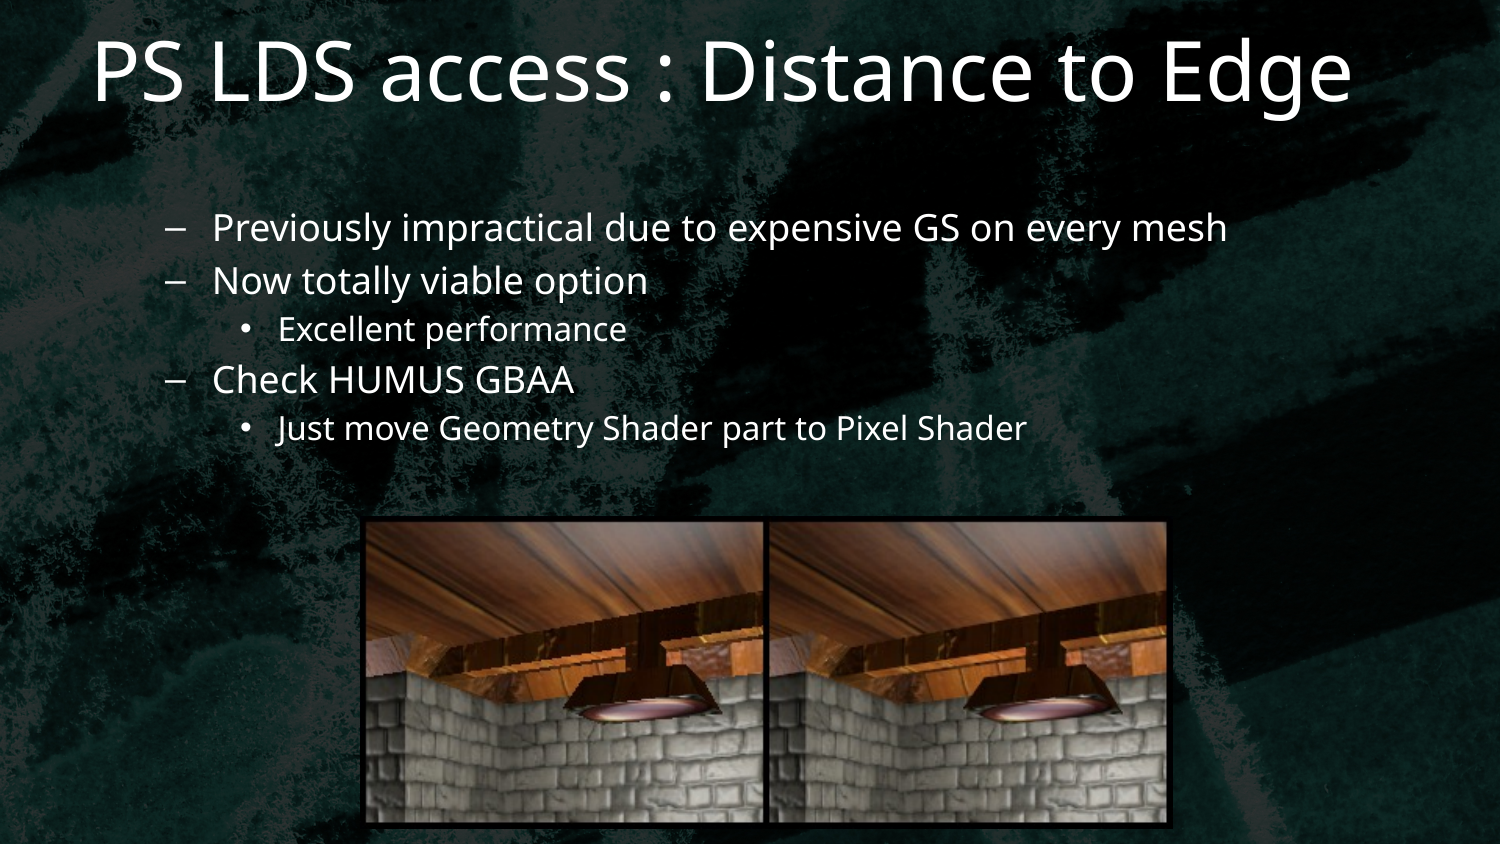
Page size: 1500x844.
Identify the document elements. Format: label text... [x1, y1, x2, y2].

picture [0, 0, 1500, 844]
title PS LDS access : Distance to Edge [75, 22, 1425, 115]
list Previously impractical due to expensive GS on every mesh Now totally viable option Excellent performance Check HUMUS GBAA Just move Geometry Shader part to Pixel Shader [75, 196, 1425, 800]
